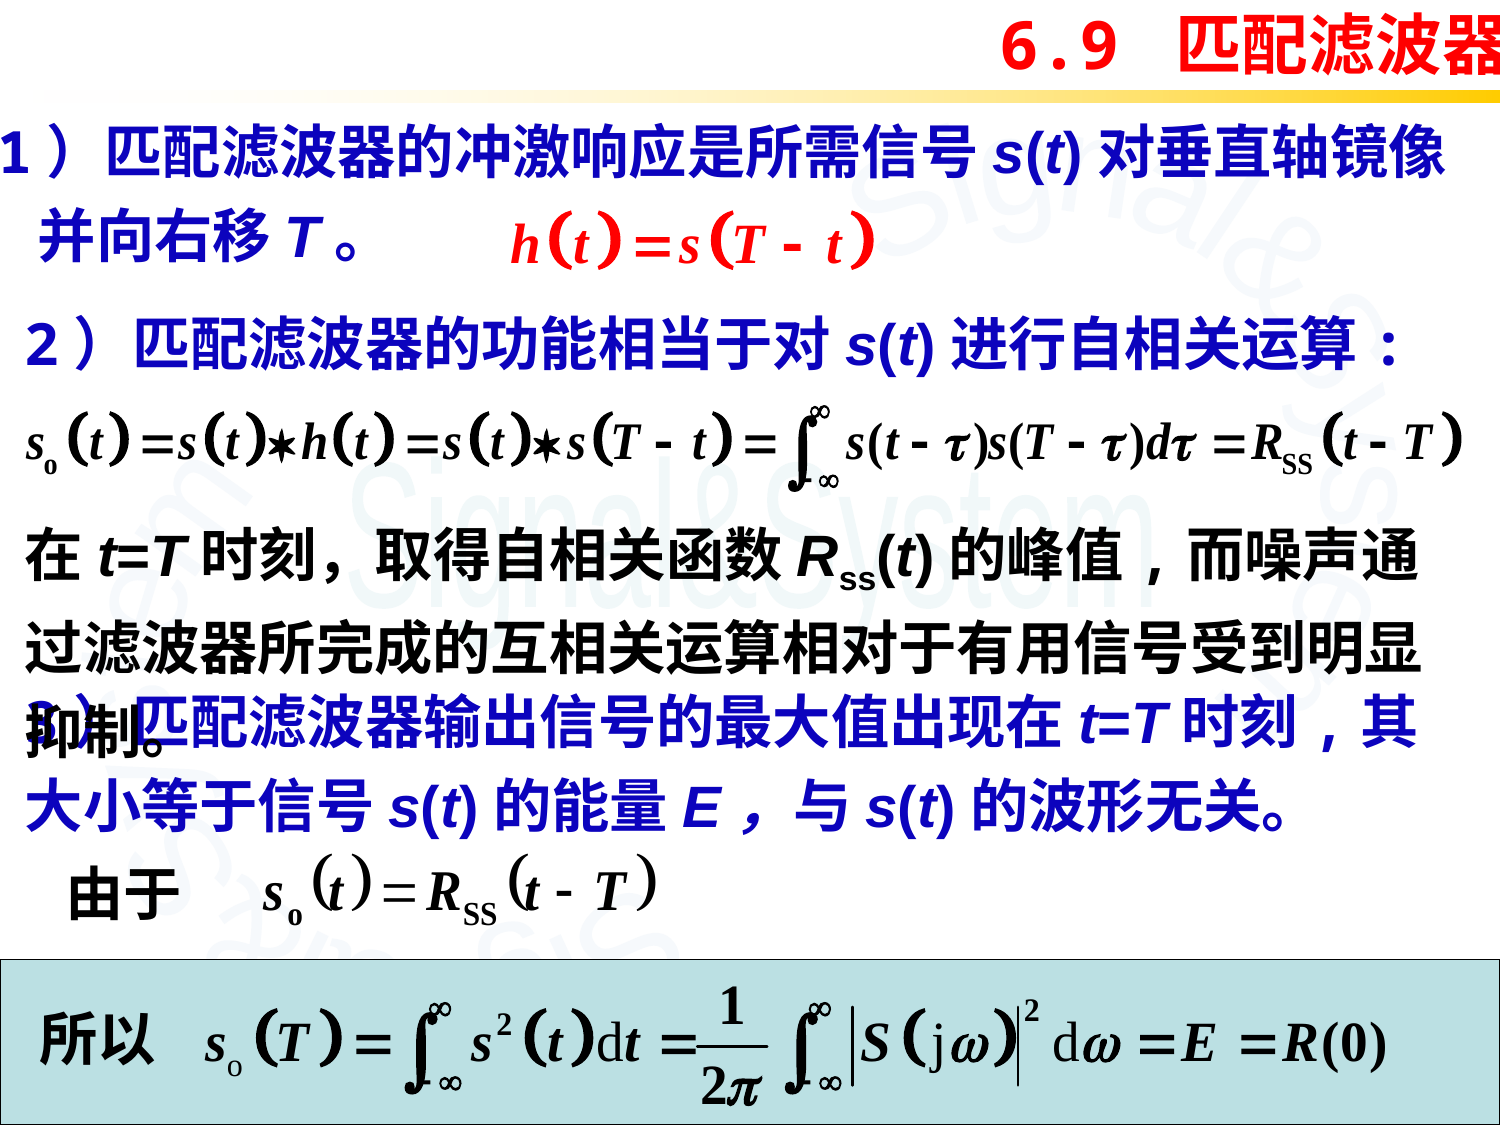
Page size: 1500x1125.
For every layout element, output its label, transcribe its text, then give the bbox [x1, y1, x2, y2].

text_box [16, 384, 1469, 500]
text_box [253, 853, 658, 937]
text_box 6.9 匹配滤波器 [984, 0, 1500, 91]
text_box 3）匹配滤波器输出信号的最大值出现在t=T时刻,其大小等于信号s(t)的能量E，与s(t)的波形无关。 [24, 766, 1433, 840]
text_box 2）匹配滤波器的功能相当于对s(t)进行自相关运算: [24, 307, 1400, 378]
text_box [501, 201, 876, 294]
text_box 在t=T时刻，取得自相关函数Rss(t)的峰值,而噪声通过滤波器所完成的互相关运算相对于有用信号受到明显抑制。 [24, 507, 1465, 766]
text_box 由于 [50, 849, 340, 935]
text_box 1）匹配滤波器的冲激响应是所需信号s(t)对垂直轴镜像 并向右移T。 [0, 101, 1447, 270]
text_box [0, 959, 1500, 1125]
text_box 所以 [24, 995, 190, 1080]
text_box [195, 966, 1395, 1119]
